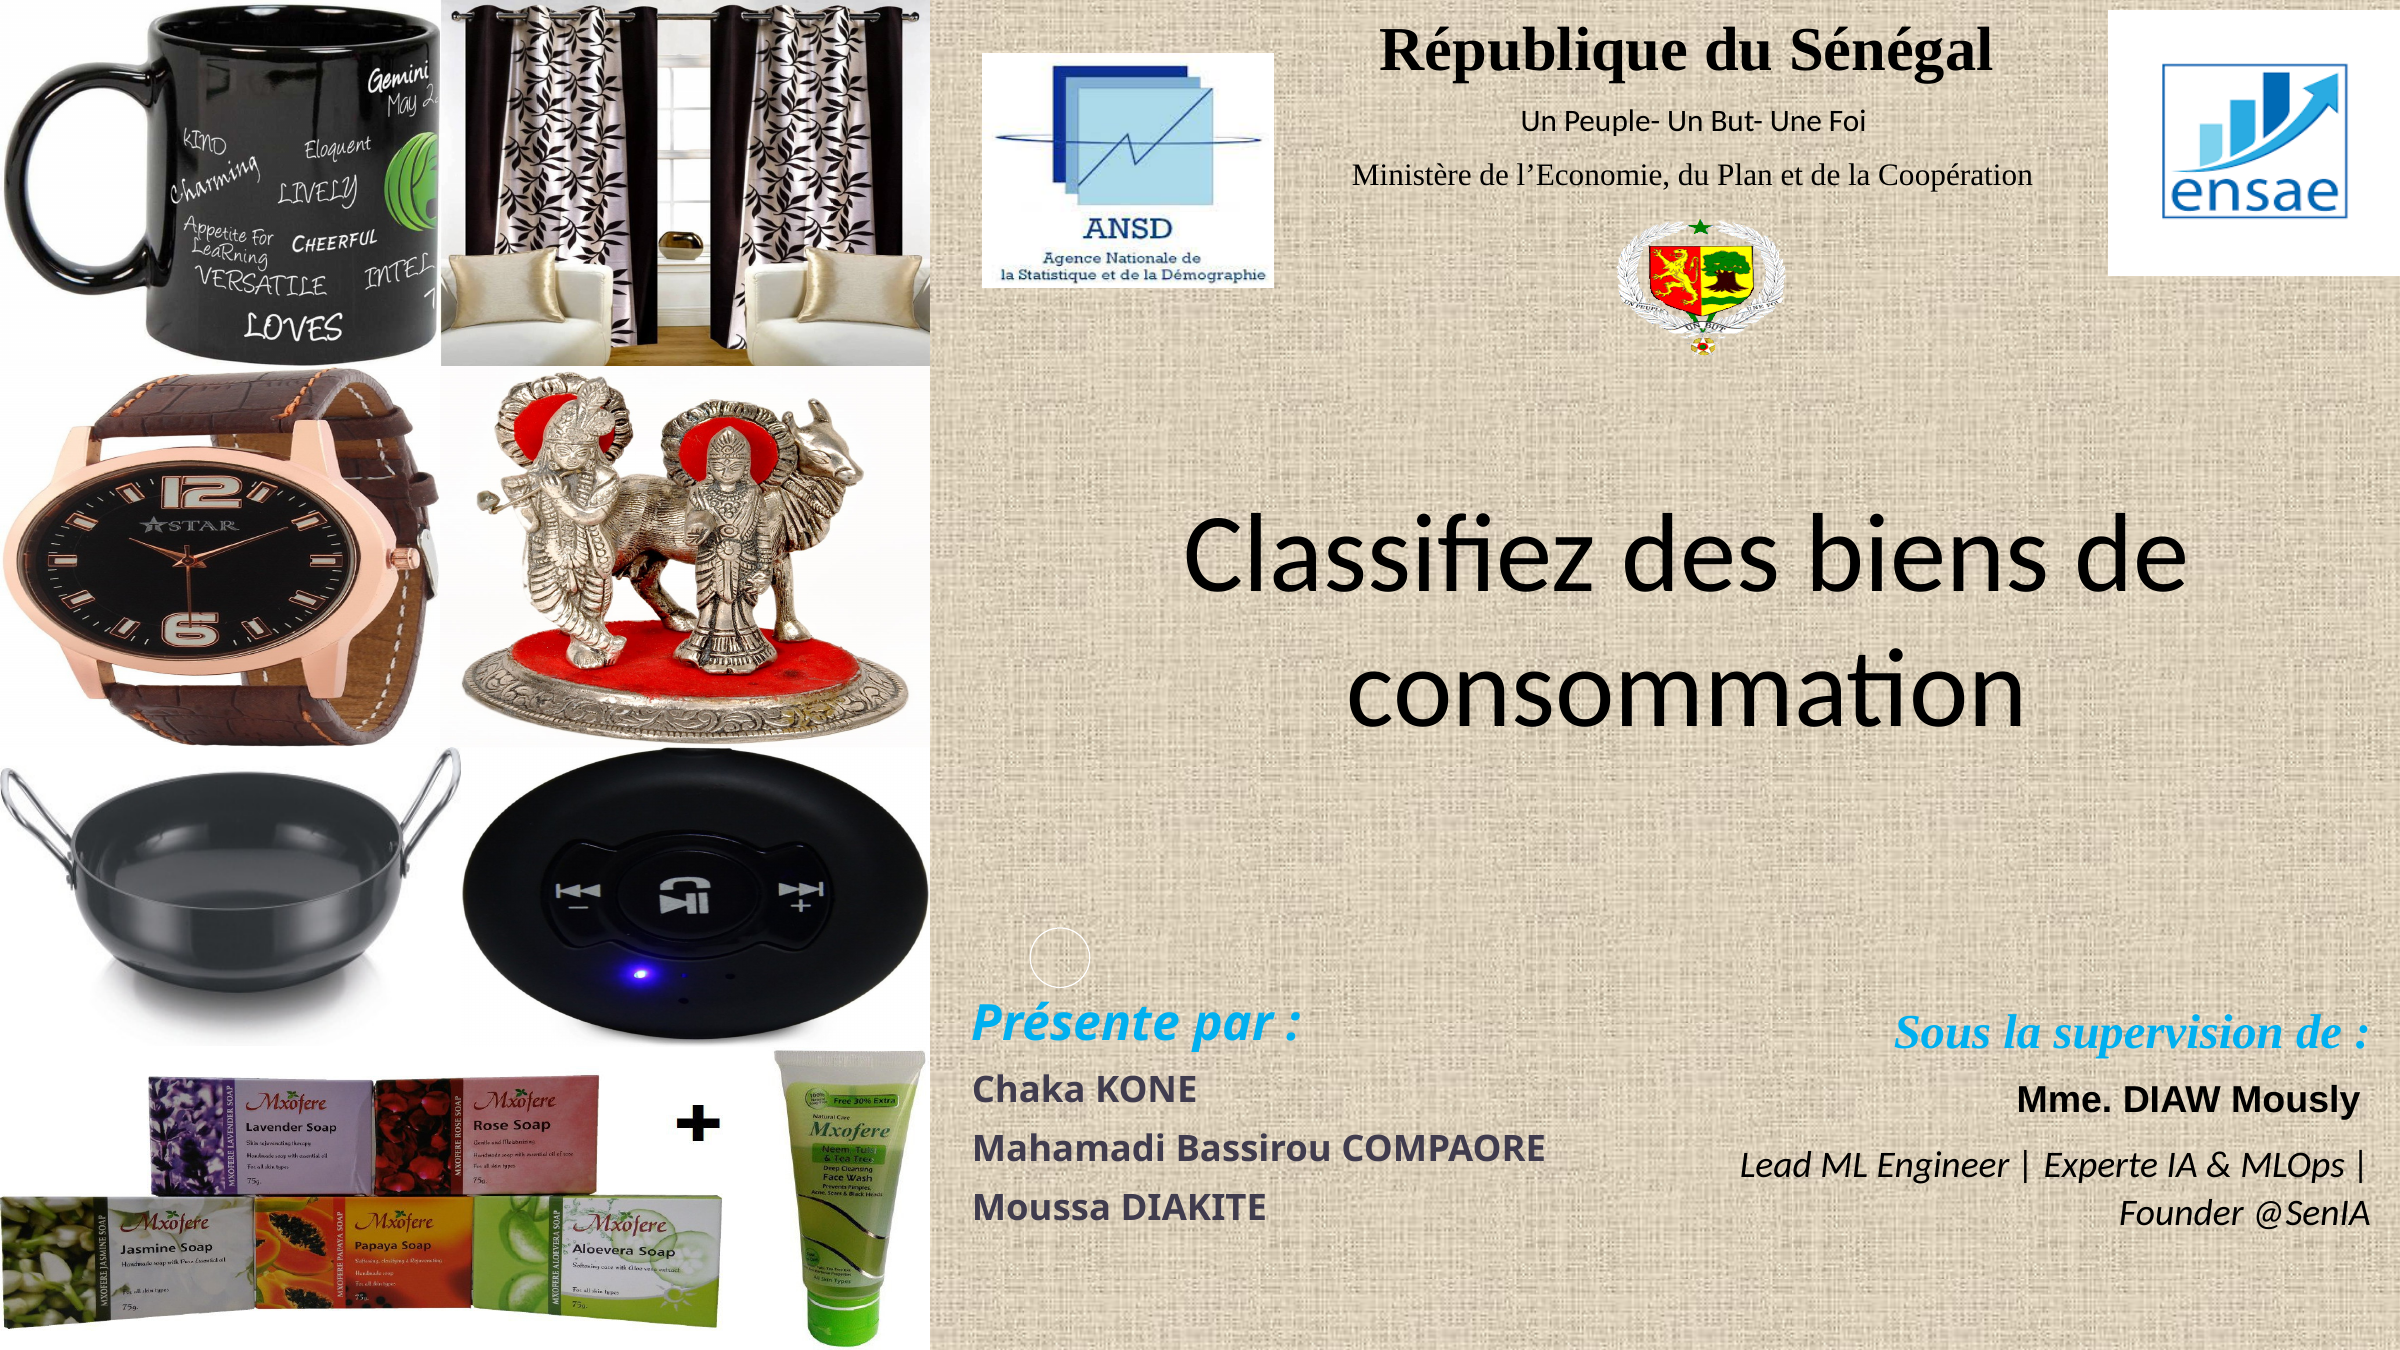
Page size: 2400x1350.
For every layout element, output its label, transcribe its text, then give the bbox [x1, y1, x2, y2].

text_box [1030, 927, 1090, 988]
text_box Ministère de l’Economie, du Plan et de la Coopération [1337, 146, 2108, 237]
text_box Classifiez des biens de consommation [983, 478, 2391, 794]
text_box Sous la supervision de : Mme. DIAW Mously Lead ML Engineer | Experte IA & MLOps | Founder @SenIA [1702, 988, 2386, 1302]
text_box République du Sénégal [1187, 0, 2188, 91]
text_box Un Peuple- Un But- Une Foi [1505, 92, 2024, 145]
picture [0, 0, 2400, 1350]
text_box Présente par : Chaka KONE Mahamadi Bassirou COMPAORE Moussa DIAKITE [971, 990, 1576, 1295]
